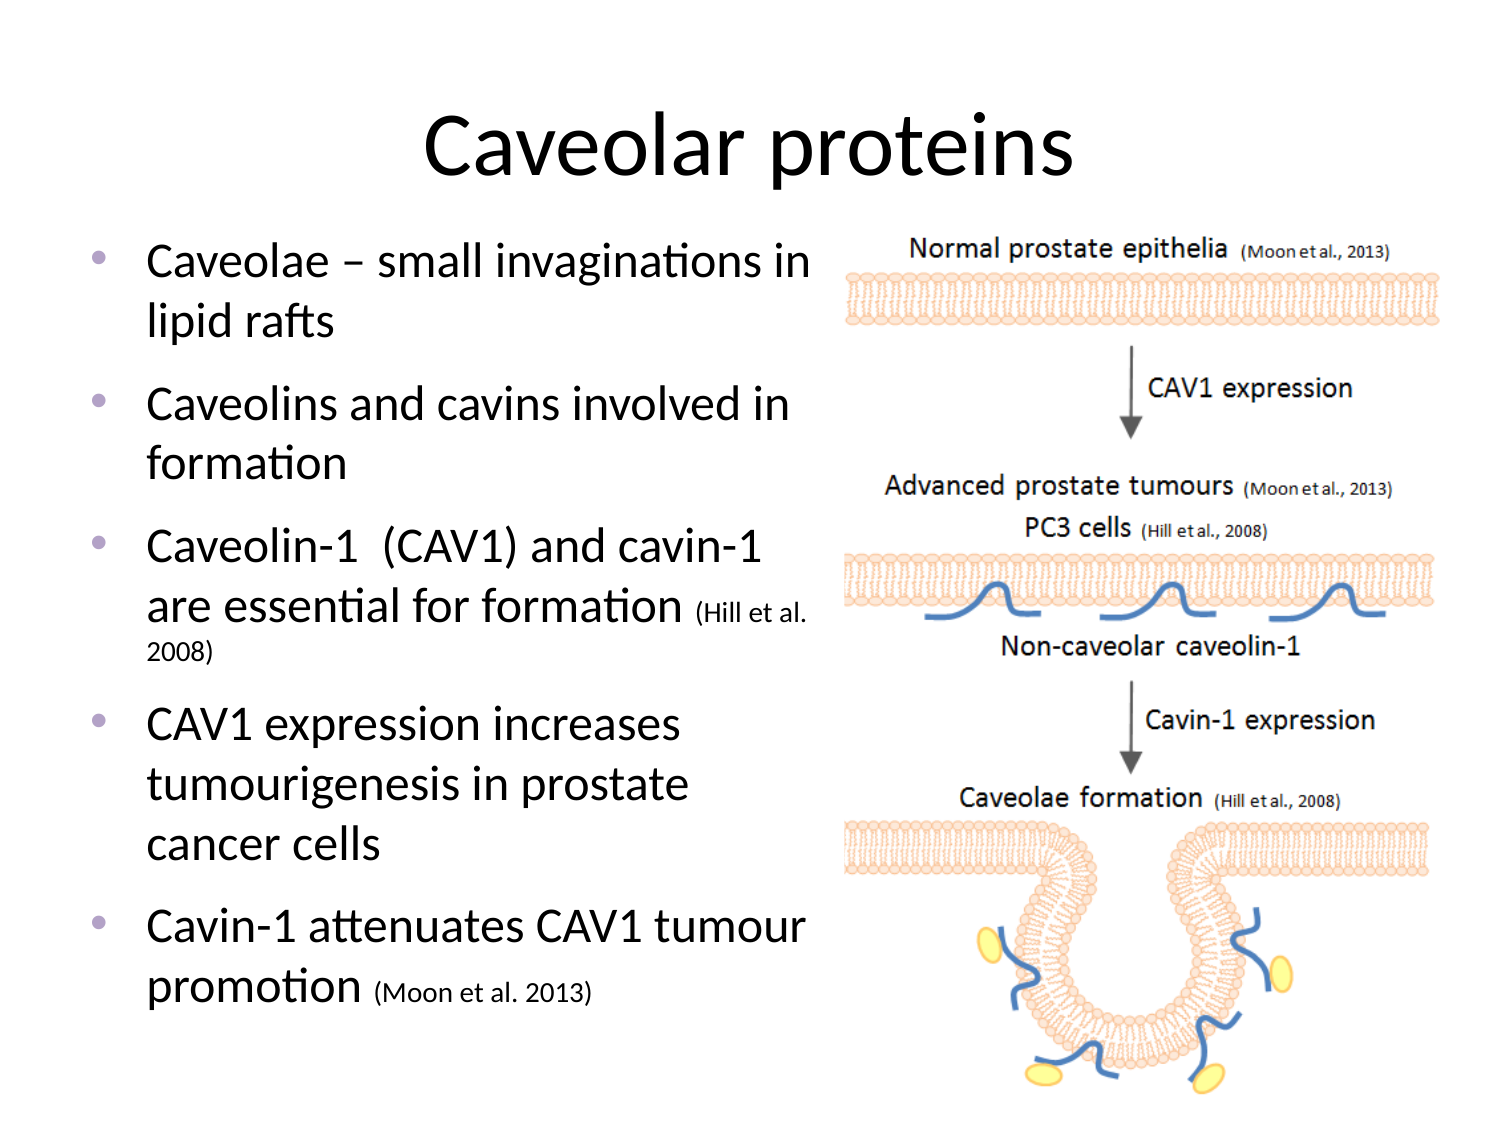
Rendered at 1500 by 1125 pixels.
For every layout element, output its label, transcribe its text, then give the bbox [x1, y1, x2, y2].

list Caveolae – small invaginations in lipid rafts Caveolins and cavins involved in formation Caveolin-1 (CAV1) and cavin-1 are essential for formation (Hill et al. 2008) CAV1 expression increases tumourigenesis in prostate cancer cells Cavin-1 attenuates CAV1 tumour promotion (Moon et al. 2013) [75, 219, 839, 1071]
title Caveolar proteins [75, 45, 1425, 219]
picture [844, 184, 1448, 1118]
